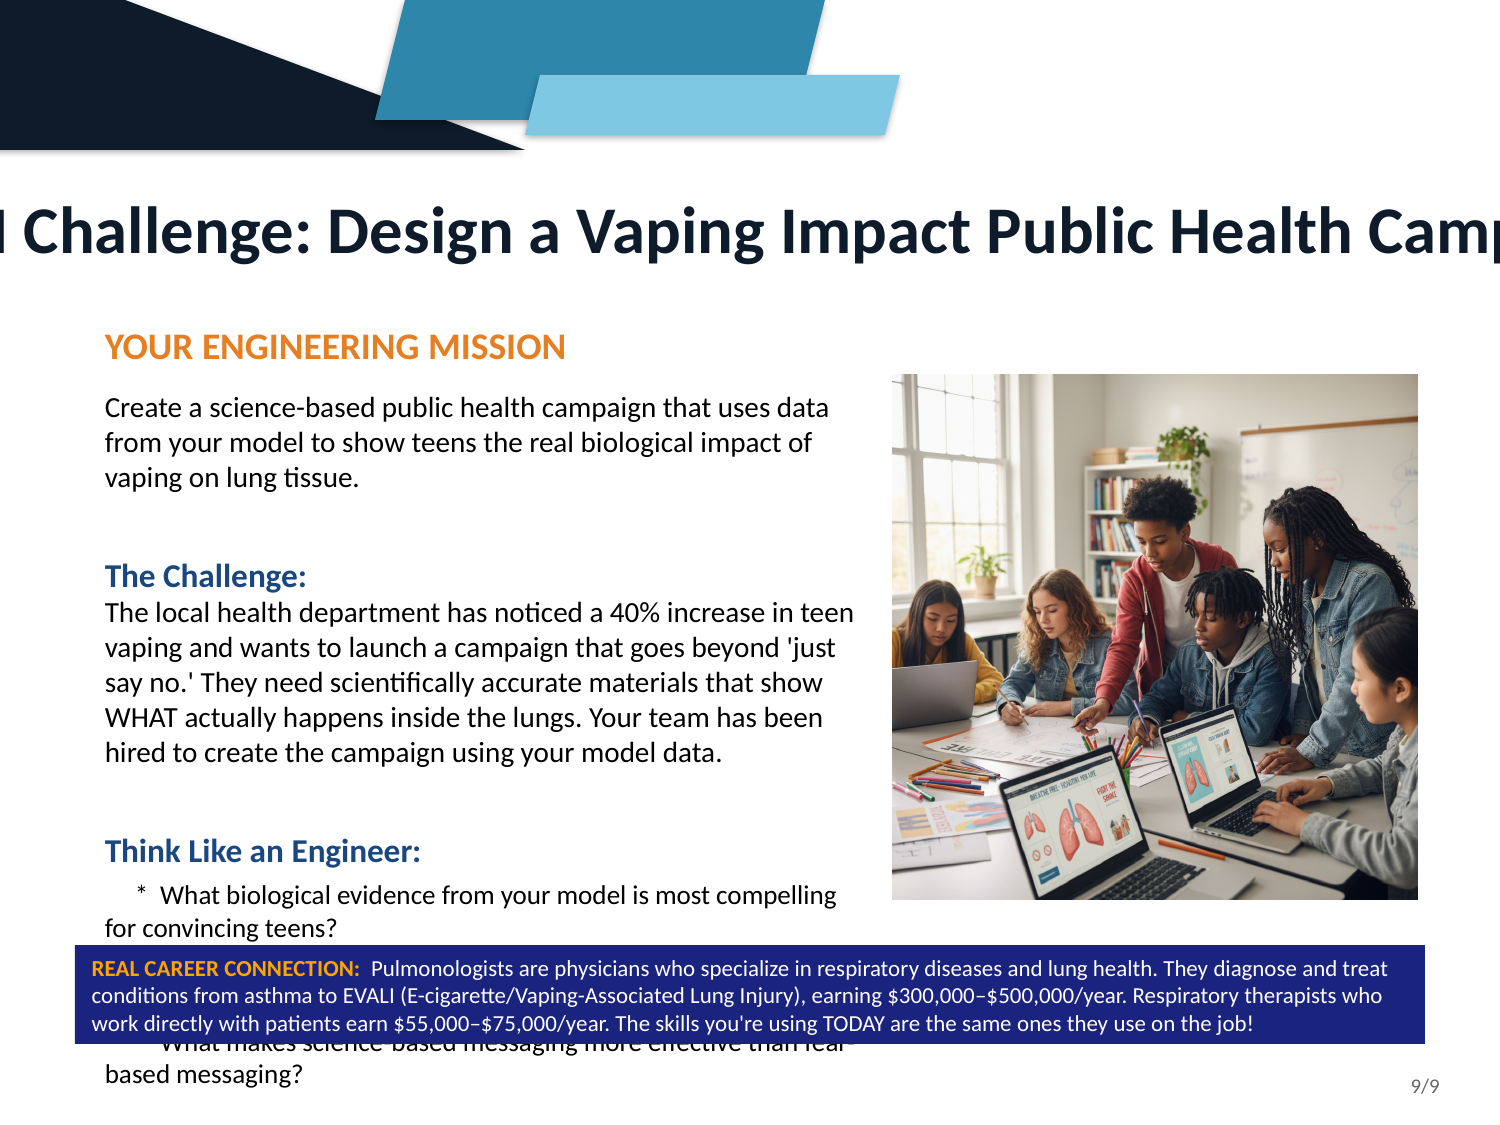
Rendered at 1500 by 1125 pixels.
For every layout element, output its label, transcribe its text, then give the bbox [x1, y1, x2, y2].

picture [892, 374, 1418, 901]
text_box [524, 74, 901, 136]
text_box YOUR ENGINEERING MISSION Create a science-based public health campaign that uses data from your model to show teens the real biological impact of vaping on lung tissue. The Challenge: The local health department has noticed a 40% increase in teen vaping and wants to launch a campaign that goes beyond 'just say no.' They need scientifically accurate materials that show WHAT actually happens inside the lungs. Your team has been hired to create the campaign using your model data. Think Like an Engineer: * What biological evidence from your model is most compelling for convincing teens? * How can you present cumulative damage data in a way that resonates with 14-15 year olds? * What makes science-based messaging more effective than fear-based messaging? [89, 1044, 870, 1097]
text_box [0, 0, 526, 151]
text_box [374, 0, 826, 121]
text_box 9/9 [1395, 1065, 1455, 1105]
text_box REAL CAREER CONNECTION: Pulmonologists are physicians who specialize in respiratory diseases and lung health. They diagnose and treat conditions from asthma to EVALI (E-cigarette/Vaping-Associated Lung Injury), earning $300,000–$500,000/year. Respiratory therapists who work directly with patients earn $55,000–$75,000/year. The skills you're using TODAY are the same ones they use on the job! [74, 945, 1425, 1044]
text_box STEM Challenge: Design a Vaping Impact Public Health Campaign [0, 179, 1500, 275]
text_box YOUR ENGINEERING MISSION Create a science-based public health campaign that uses data from your model to show teens the real biological impact of vaping on lung tissue. The Challenge: The local health department has noticed a 40% increase in teen vaping and wants to launch a campaign that goes beyond 'just say no.' They need scientifically accurate materials that show WHAT actually happens inside the lungs. Your team has been hired to create the campaign using your model data. Think Like an Engineer: * What biological evidence from your model is most compelling for convincing teens? * How can you present cumulative damage data in a way that resonates with 14-15 year olds? * What makes science-based messaging more effective than fear-based messaging? [89, 314, 870, 945]
